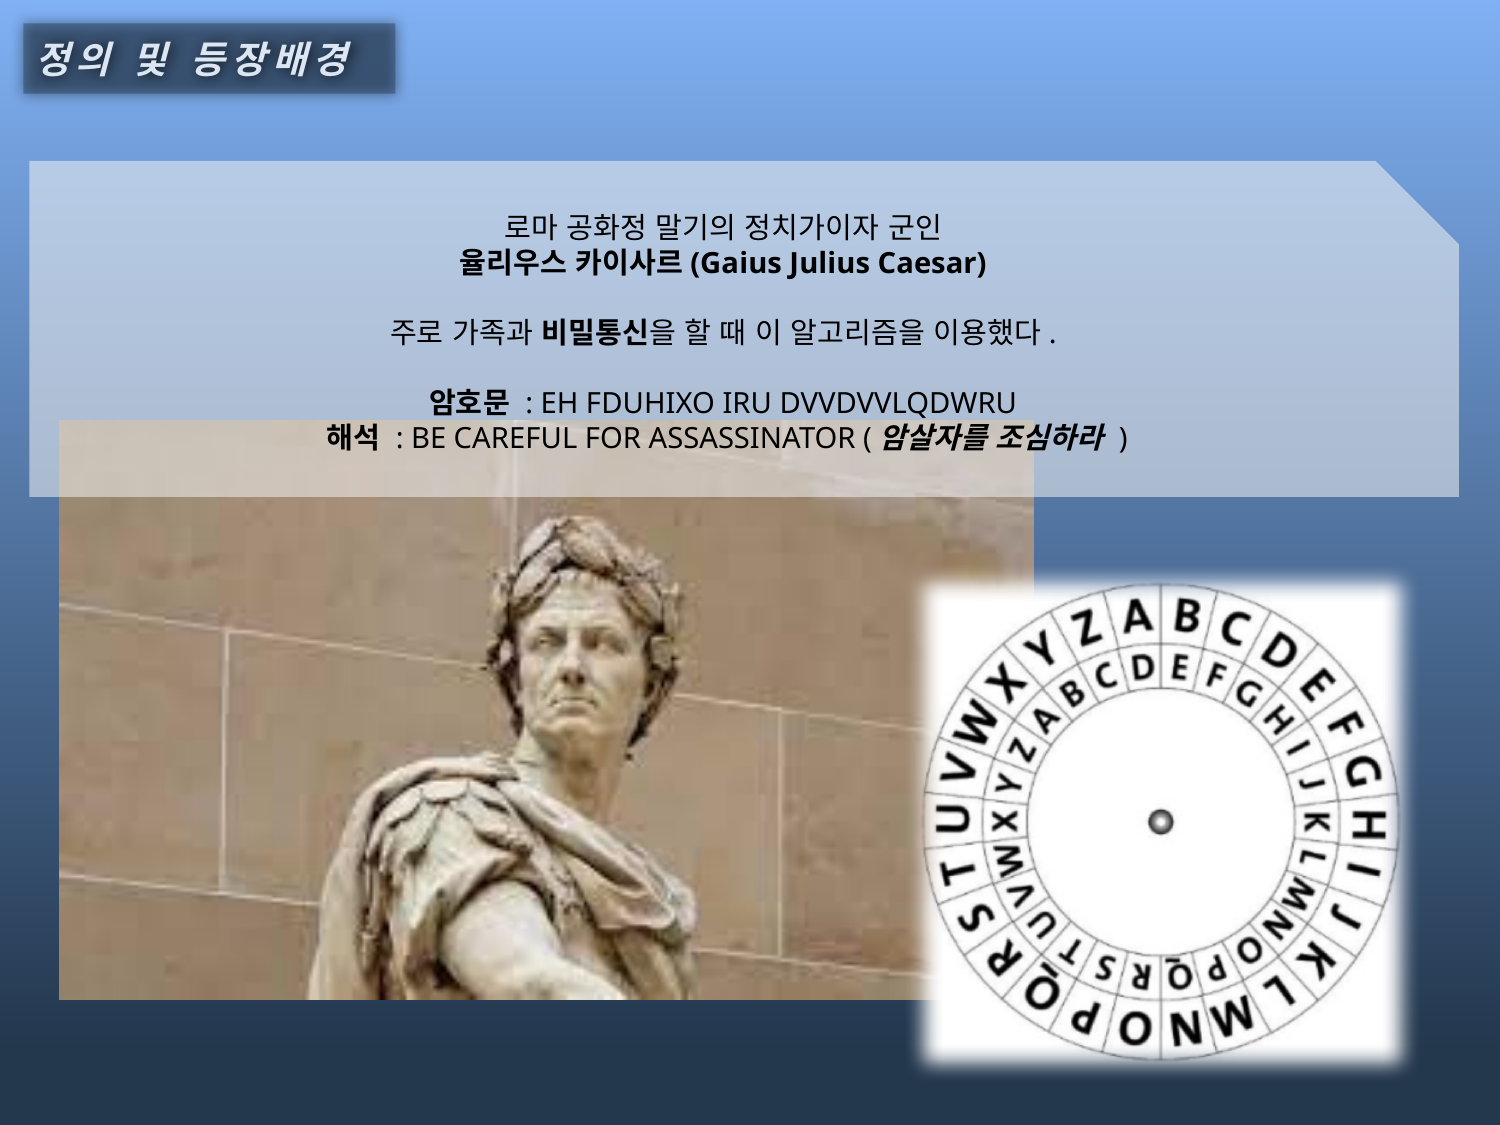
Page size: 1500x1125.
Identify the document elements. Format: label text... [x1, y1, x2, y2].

text_box 로마 공화정 말기의 정치가이자 군인 율리우스 카이사르(Gaius Julius Caesar) 주로 가족과 비밀통신을 할 때 이 알고리즘을 이용했다. 암호문 : EH FDUHIXO IRU DVVDVVLQDWRU 해석 : BE CAREFUL FOR ASSASSINATOR (암살자를 조심하라 ) [29, 160, 1459, 497]
picture [59, 420, 1422, 1085]
text_box 정의 및 등장배경 [21, 21, 398, 96]
